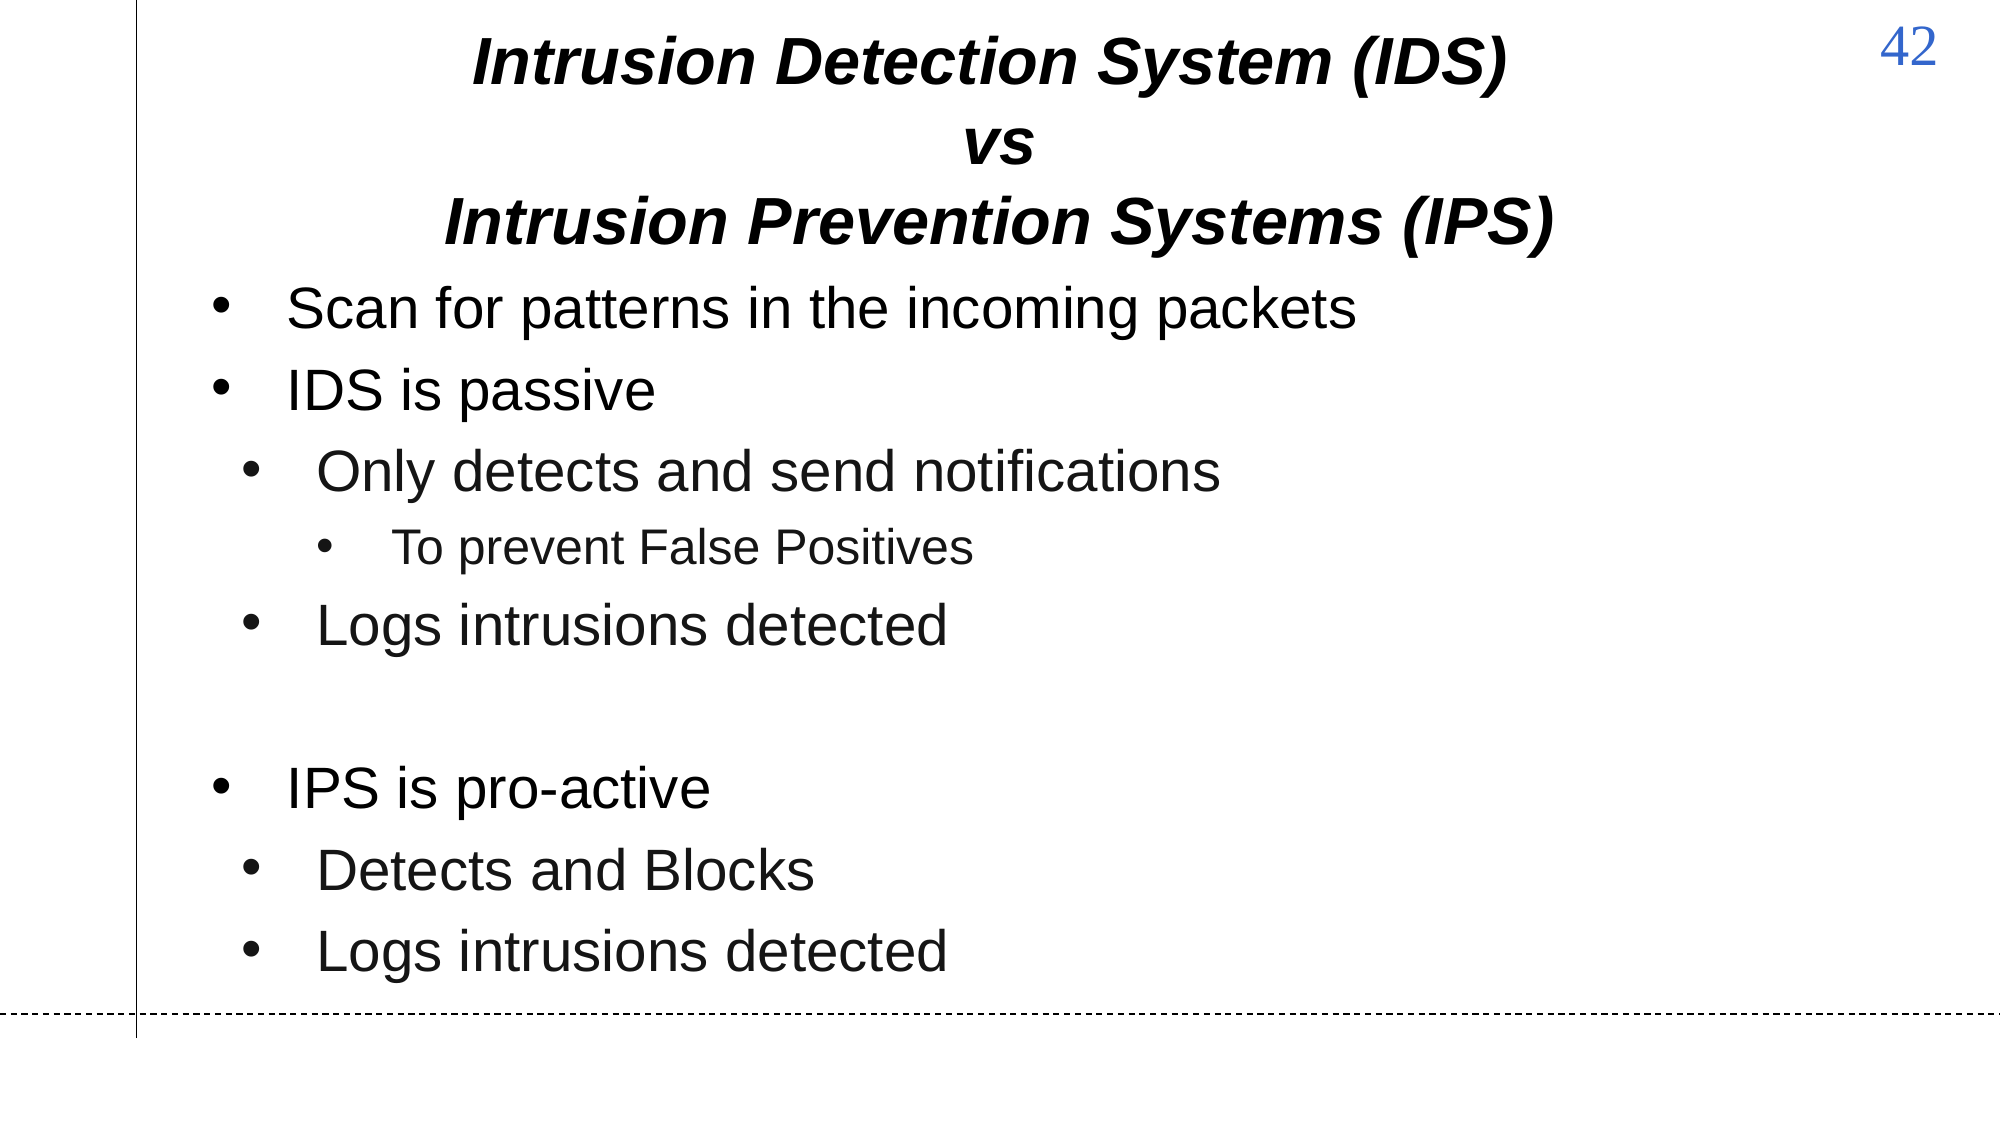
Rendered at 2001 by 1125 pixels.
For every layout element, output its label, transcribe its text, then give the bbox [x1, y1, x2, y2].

title Intrusion Detection System (IDS) vs Intrusion Prevention Systems (IPS) [180, 137, 1820, 218]
list Scan for patterns in the incoming packets IDS is passive Only detects and send notifications To prevent False Positives Logs intrusions detected IPS is pro-active Detects and Blocks Logs intrusions detected [196, 262, 1820, 1005]
